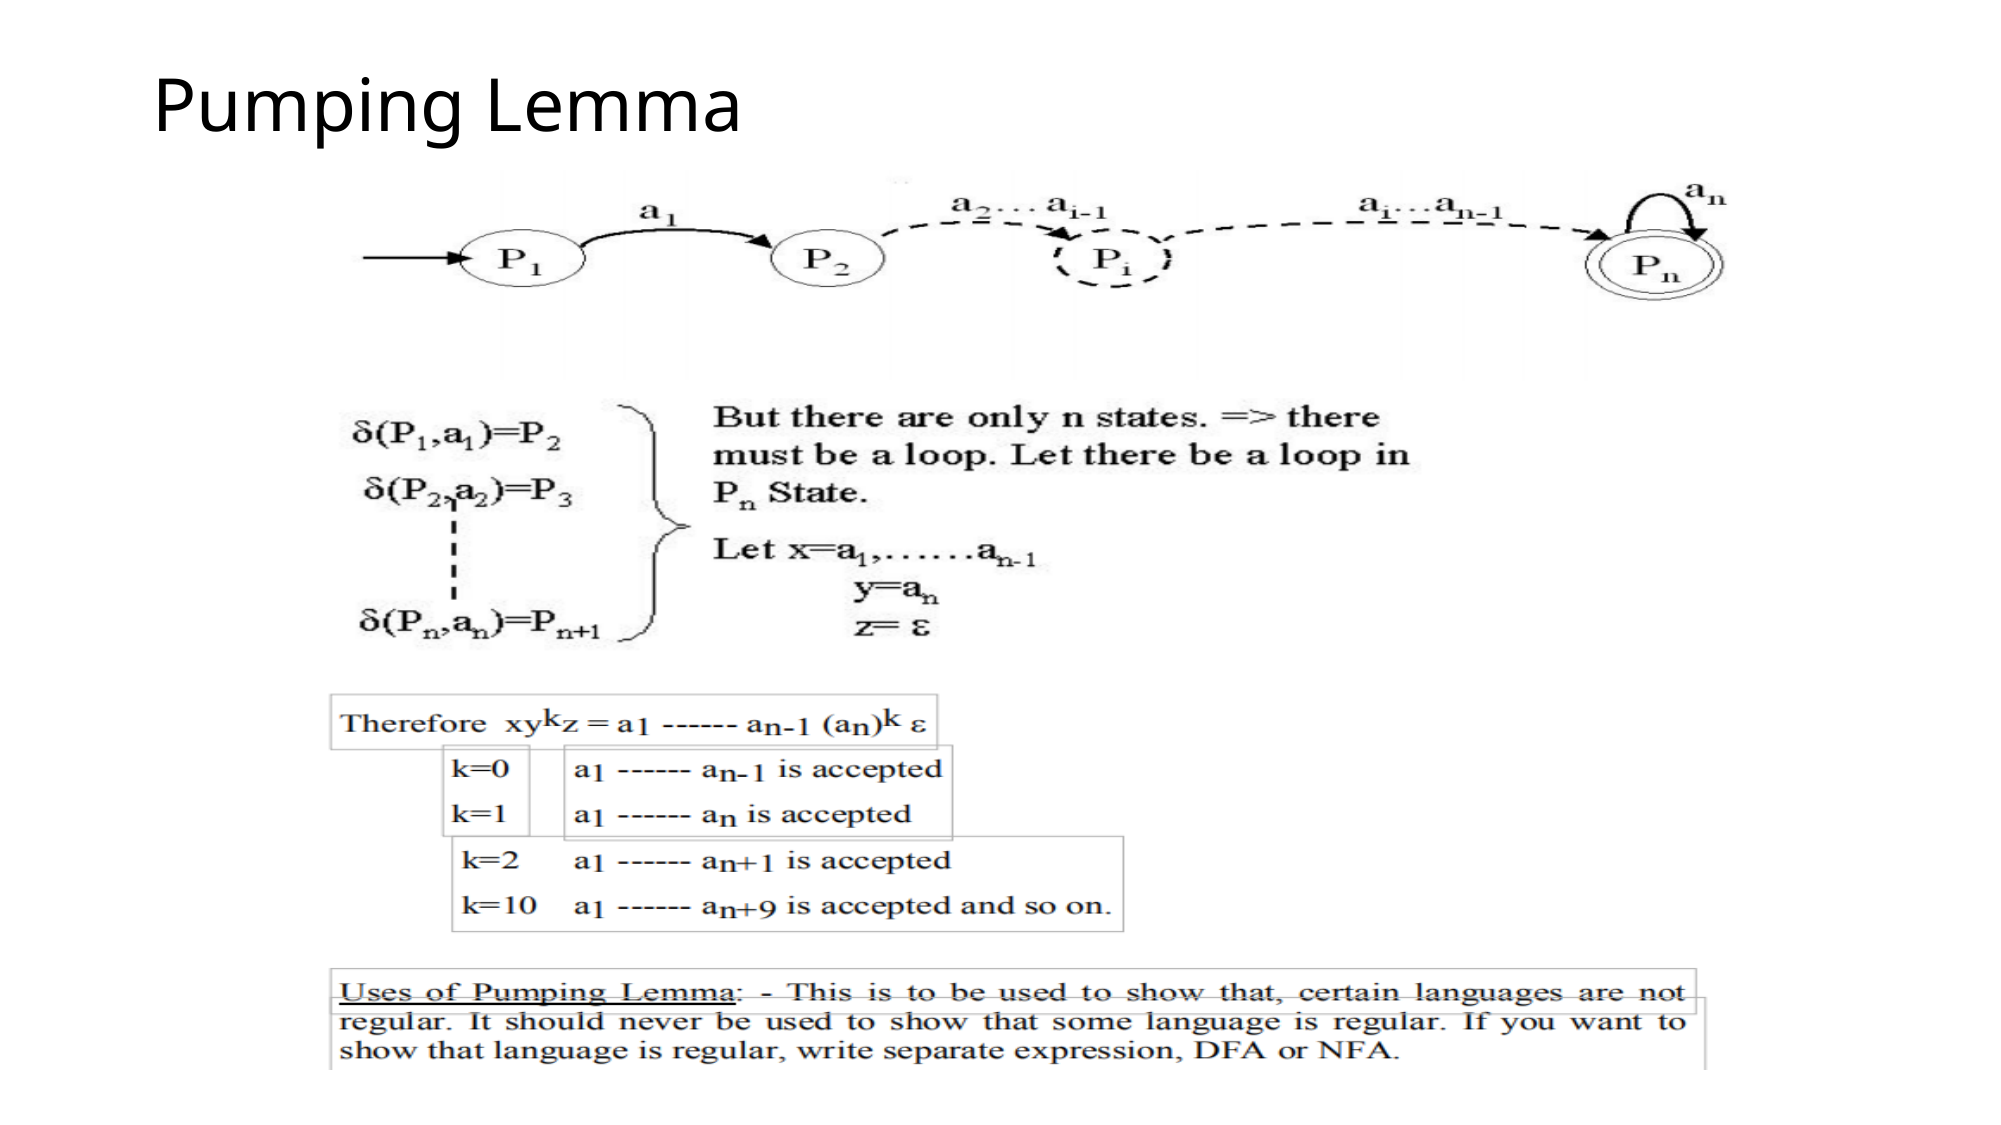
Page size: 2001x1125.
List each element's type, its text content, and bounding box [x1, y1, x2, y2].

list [160, 169, 1876, 1070]
title Pumping Lemma [137, 59, 1863, 155]
